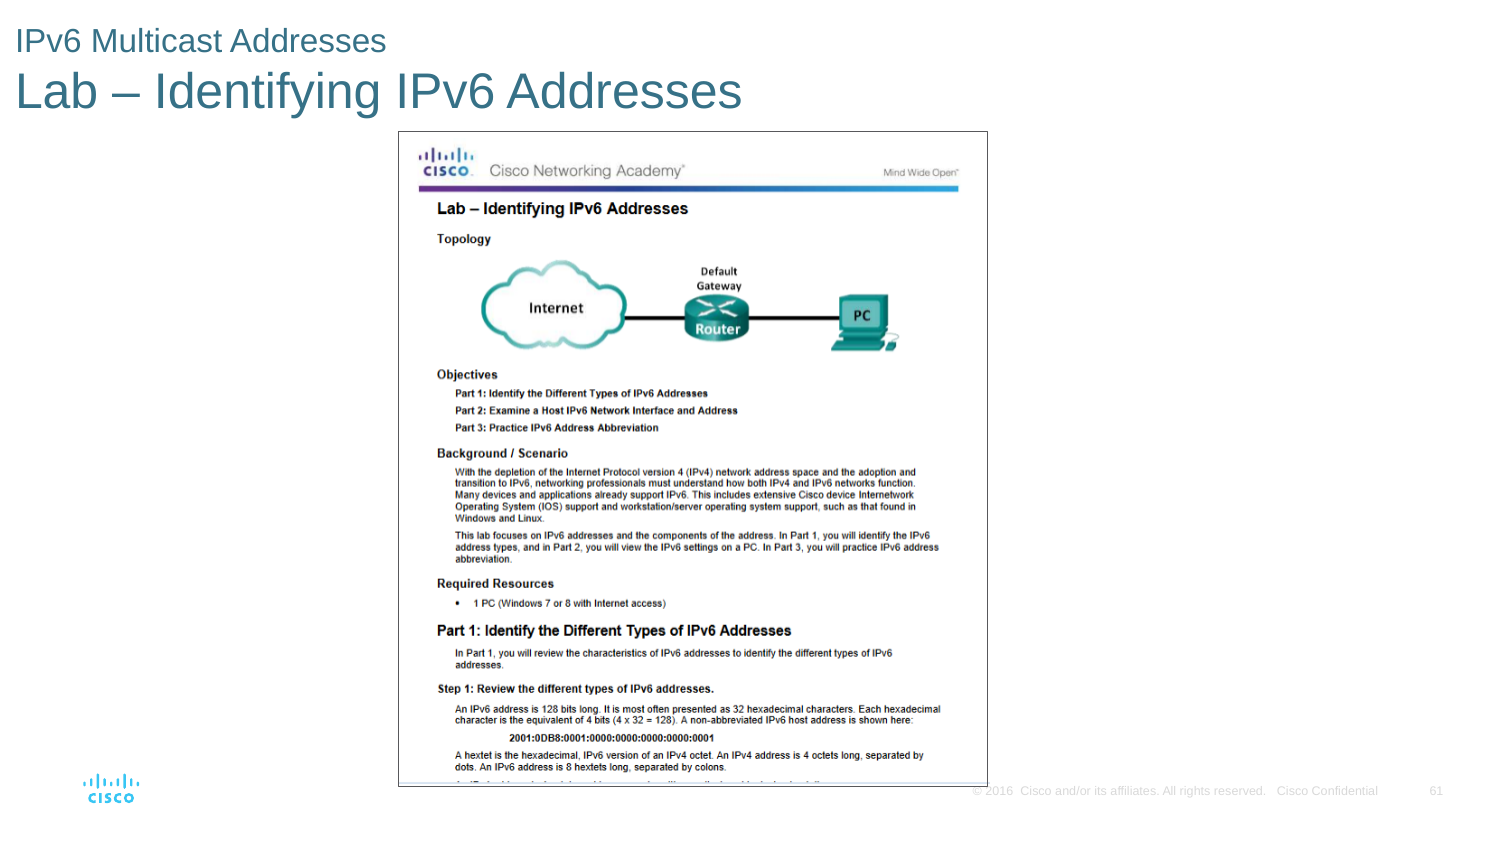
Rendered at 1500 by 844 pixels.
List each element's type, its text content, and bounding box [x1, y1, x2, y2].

title IPv6 Multicast Addresses Lab – Identifying IPv6 Addresses [0, 6, 1500, 131]
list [399, 130, 990, 785]
